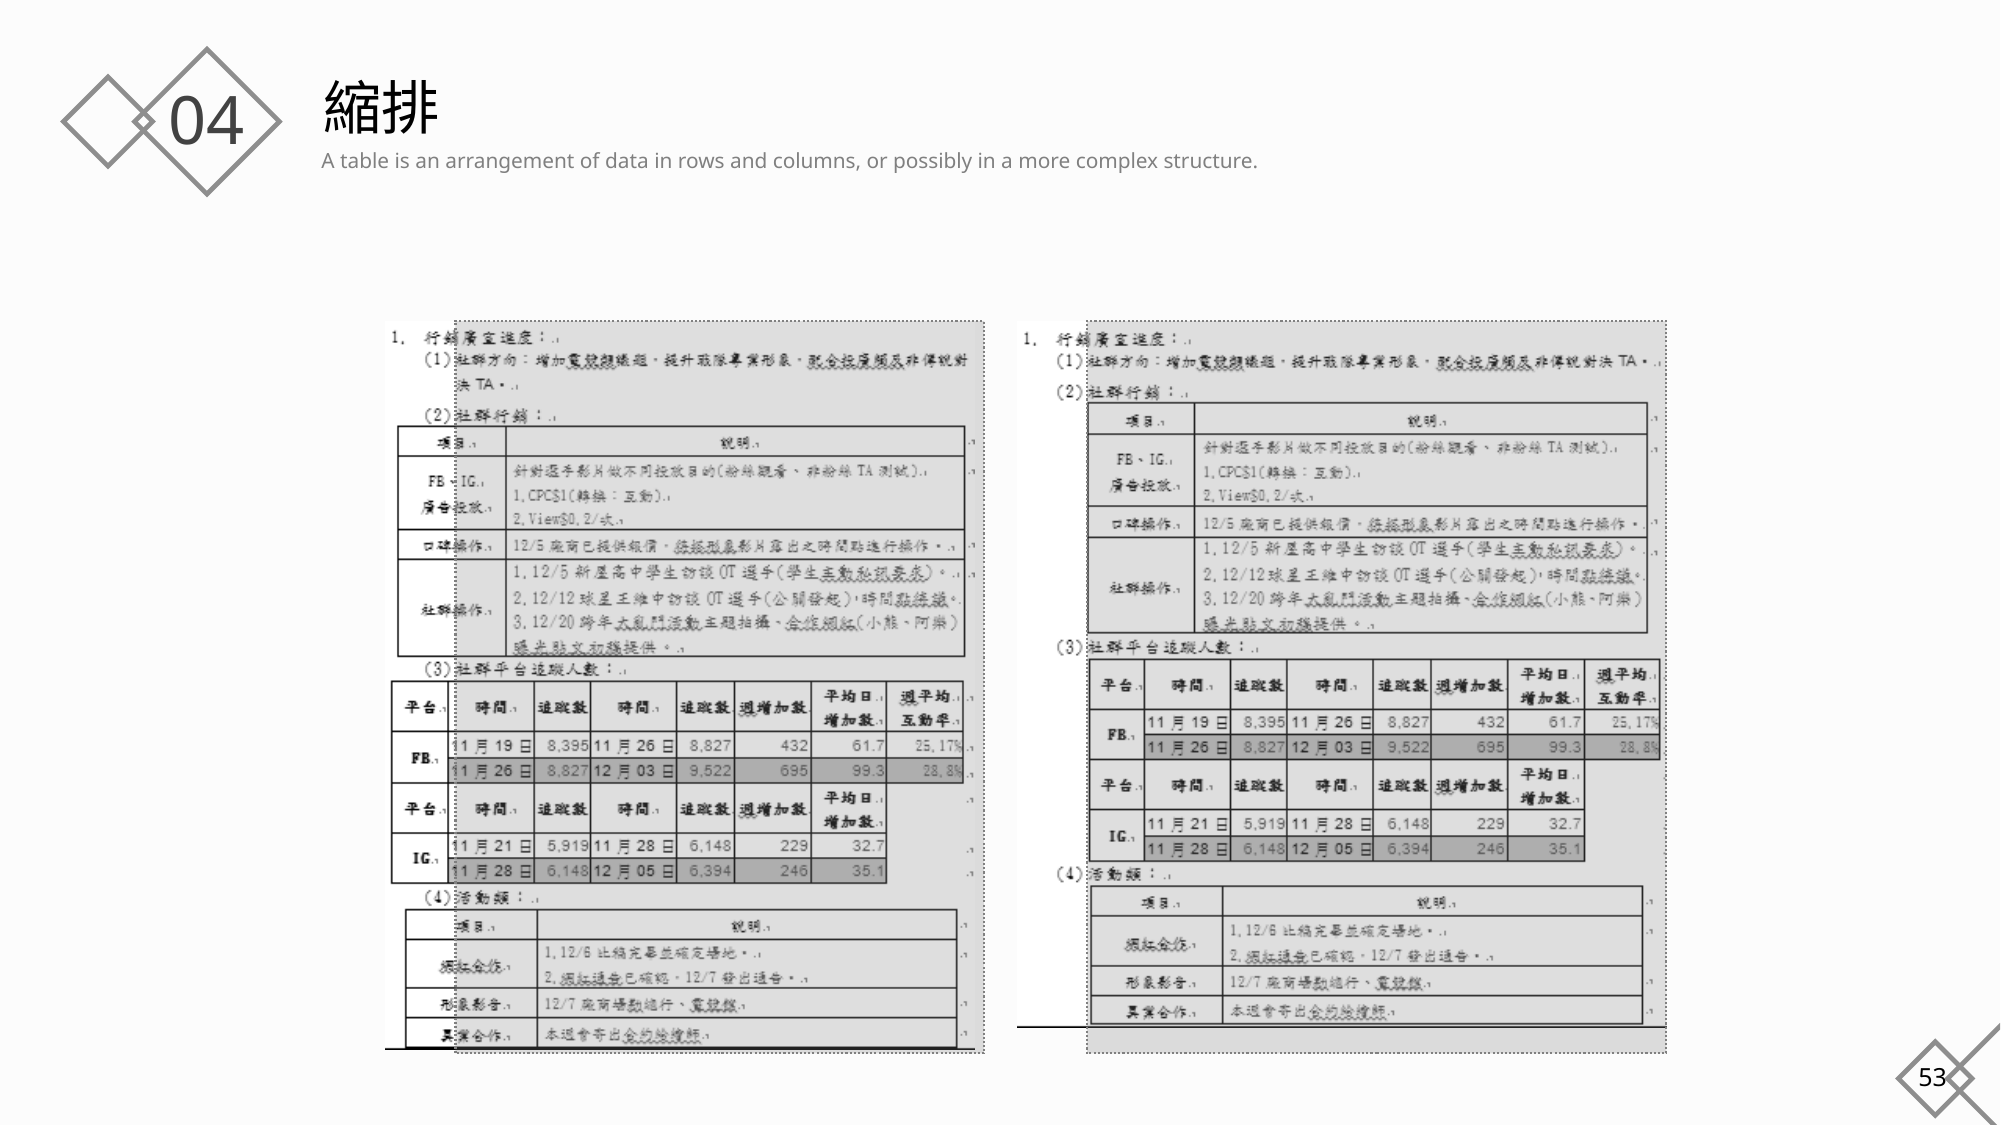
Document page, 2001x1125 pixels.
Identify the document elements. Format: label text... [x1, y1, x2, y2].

slide_number 53 [1900, 1048, 1966, 1109]
title 縮排 [309, 64, 1939, 150]
text_box [454, 320, 985, 1054]
picture [1017, 321, 1667, 1028]
text_box [1086, 1028, 1667, 1054]
picture [385, 321, 975, 1050]
